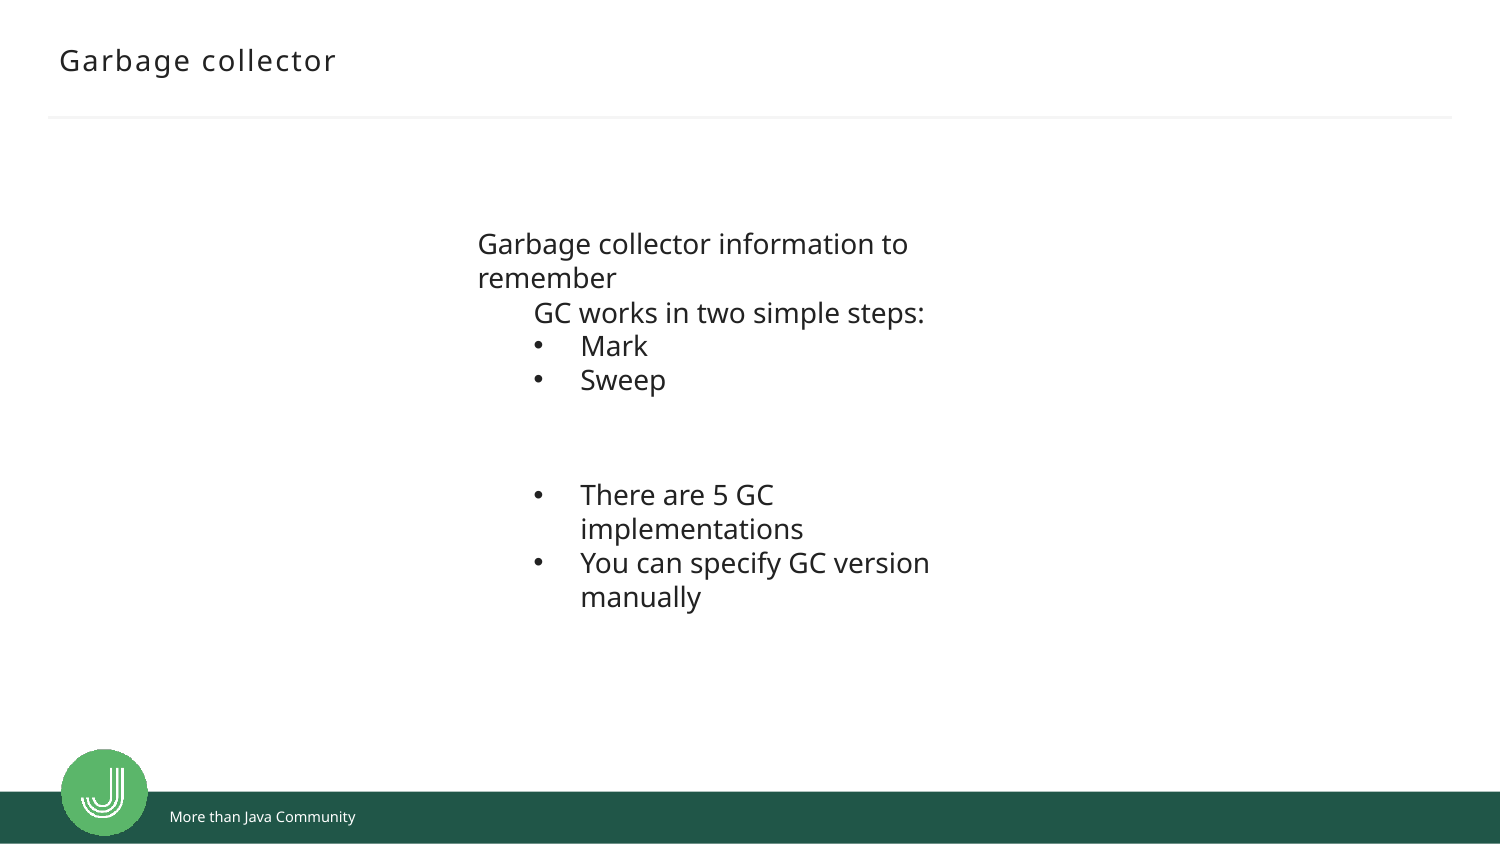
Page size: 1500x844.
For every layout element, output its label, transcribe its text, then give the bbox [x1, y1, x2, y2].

title Garbage collector [59, 37, 1442, 87]
picture [59, 747, 149, 837]
text_box GC works in two simple steps:​ Mark Sweep [518, 287, 977, 404]
text_box Garbage collector ​information to remember [462, 218, 1004, 302]
text_box There are 5 GC implementations You can specify GC version manually [518, 470, 977, 621]
